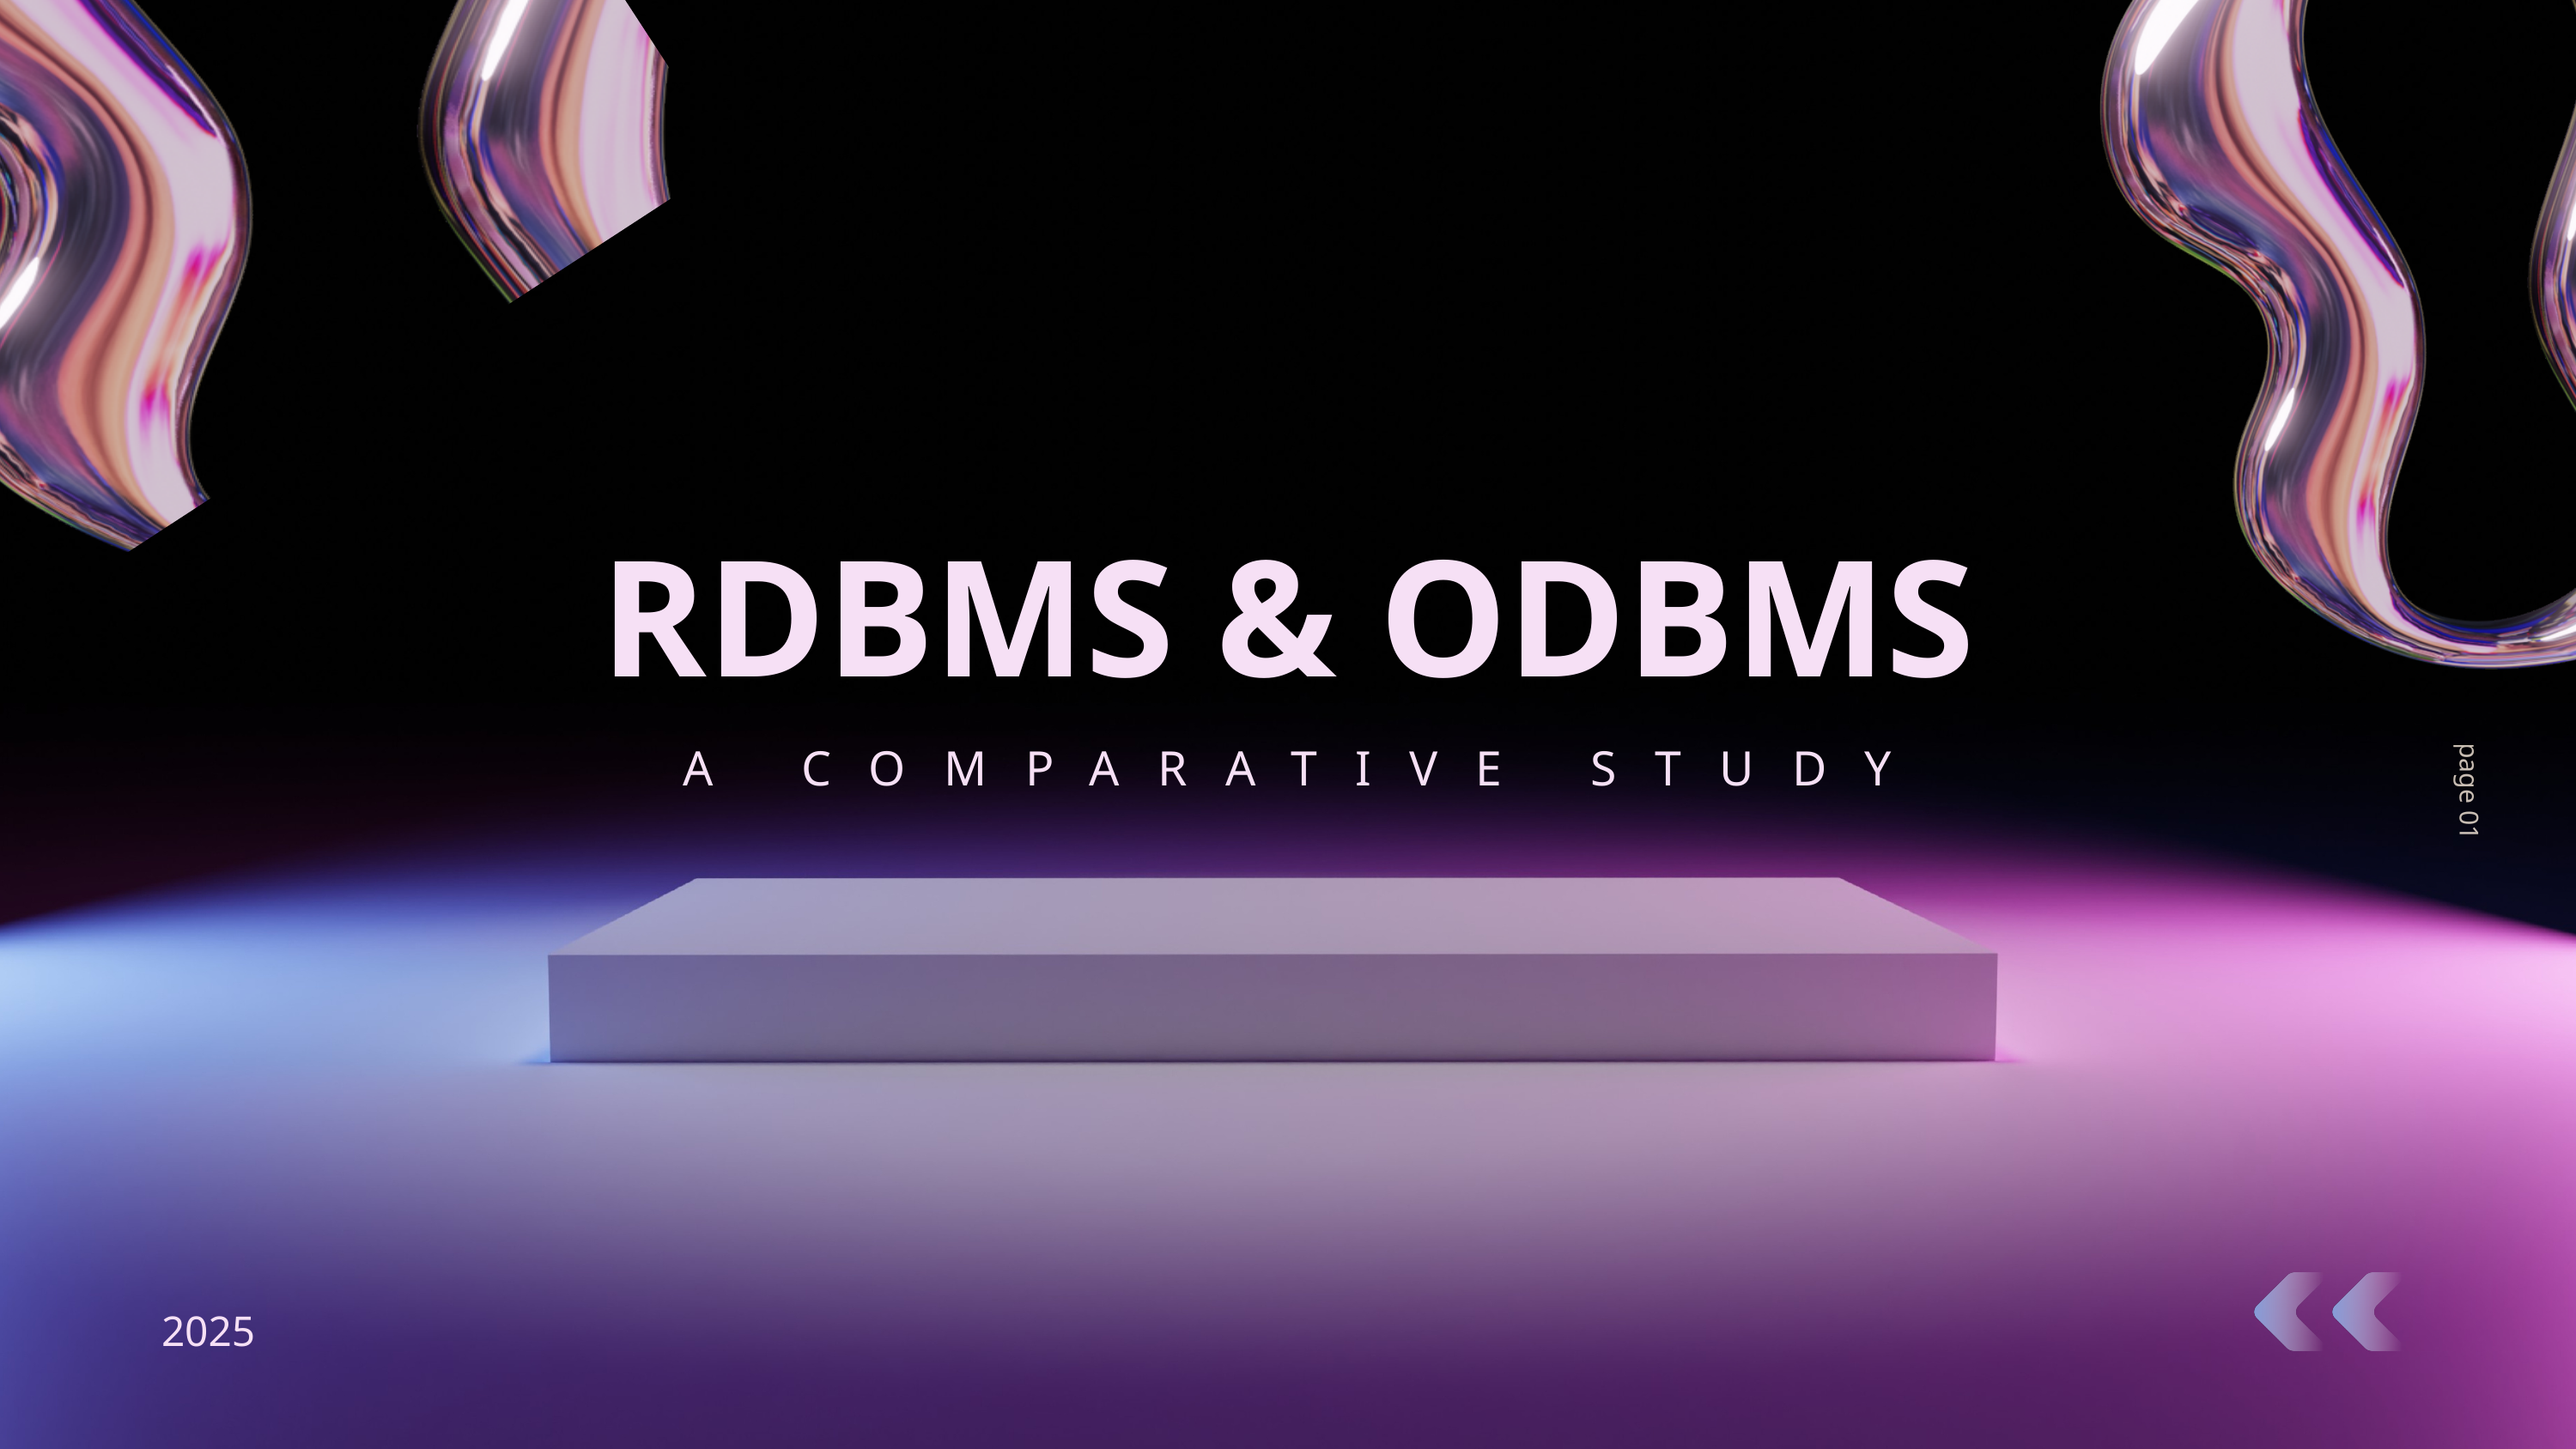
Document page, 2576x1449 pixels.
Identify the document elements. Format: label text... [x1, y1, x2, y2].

text_box [2099, 0, 2576, 670]
text_box [0, 0, 2576, 1449]
text_box A COMPARATIVE STUDY [593, 728, 1983, 796]
text_box RDBMS & ODBMS [363, 483, 2213, 710]
text_box [2253, 1272, 2331, 1351]
text_box page 01 [2454, 701, 2491, 882]
text_box 2025 [161, 1296, 321, 1355]
text_box [2331, 1272, 2410, 1351]
text_box [0, 0, 730, 596]
